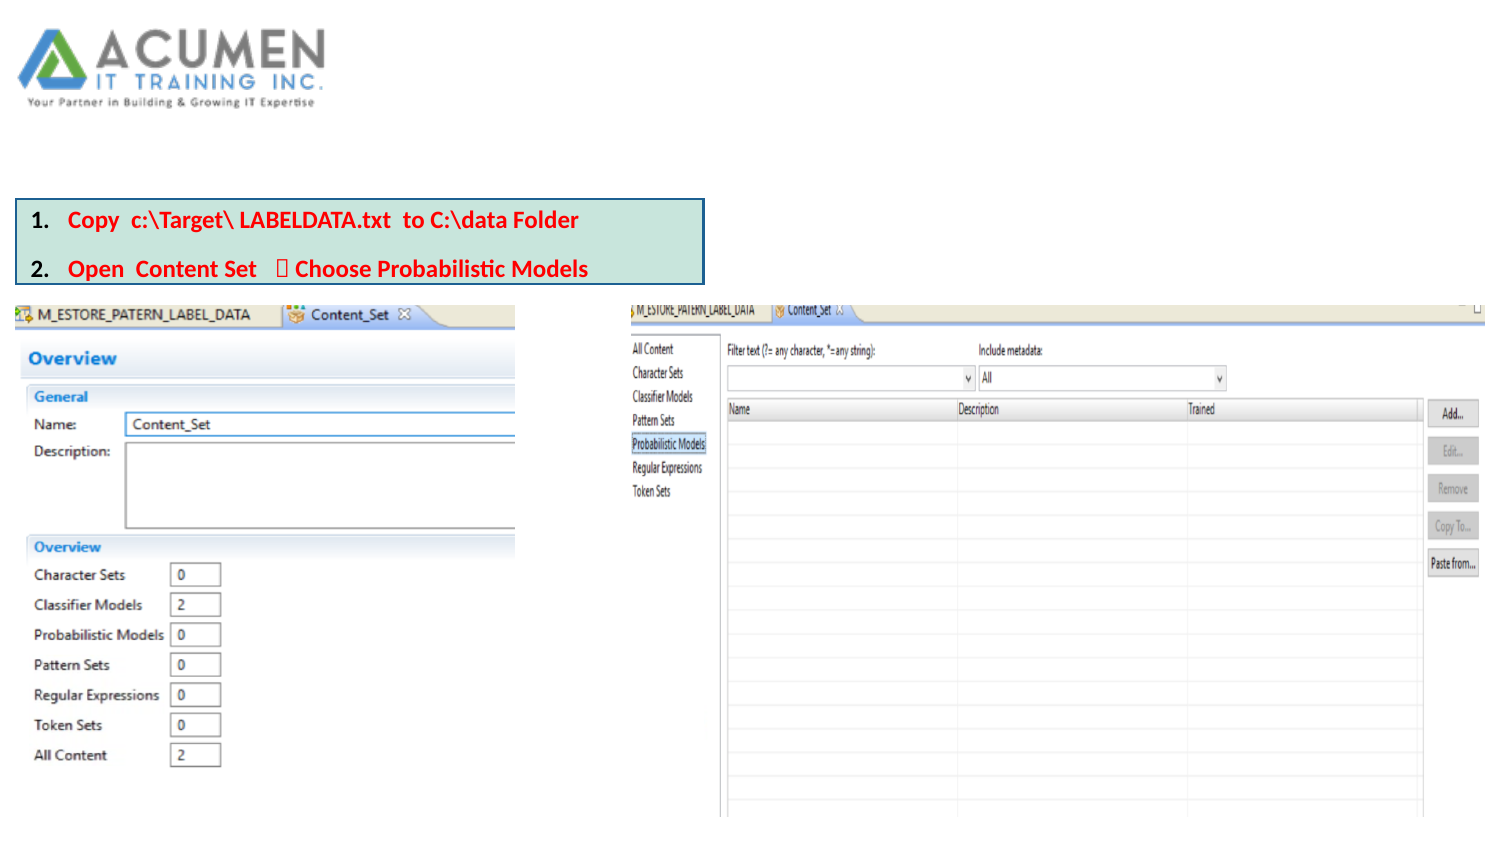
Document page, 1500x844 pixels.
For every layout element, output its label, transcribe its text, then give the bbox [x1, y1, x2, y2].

picture [15, 305, 515, 817]
picture [15, 27, 329, 112]
picture [631, 305, 1485, 817]
text_box Copy c:\Target\ LABELDATA.txt to C:\data Folder Open Content Set  Choose Probabilistic Models [15, 198, 705, 285]
